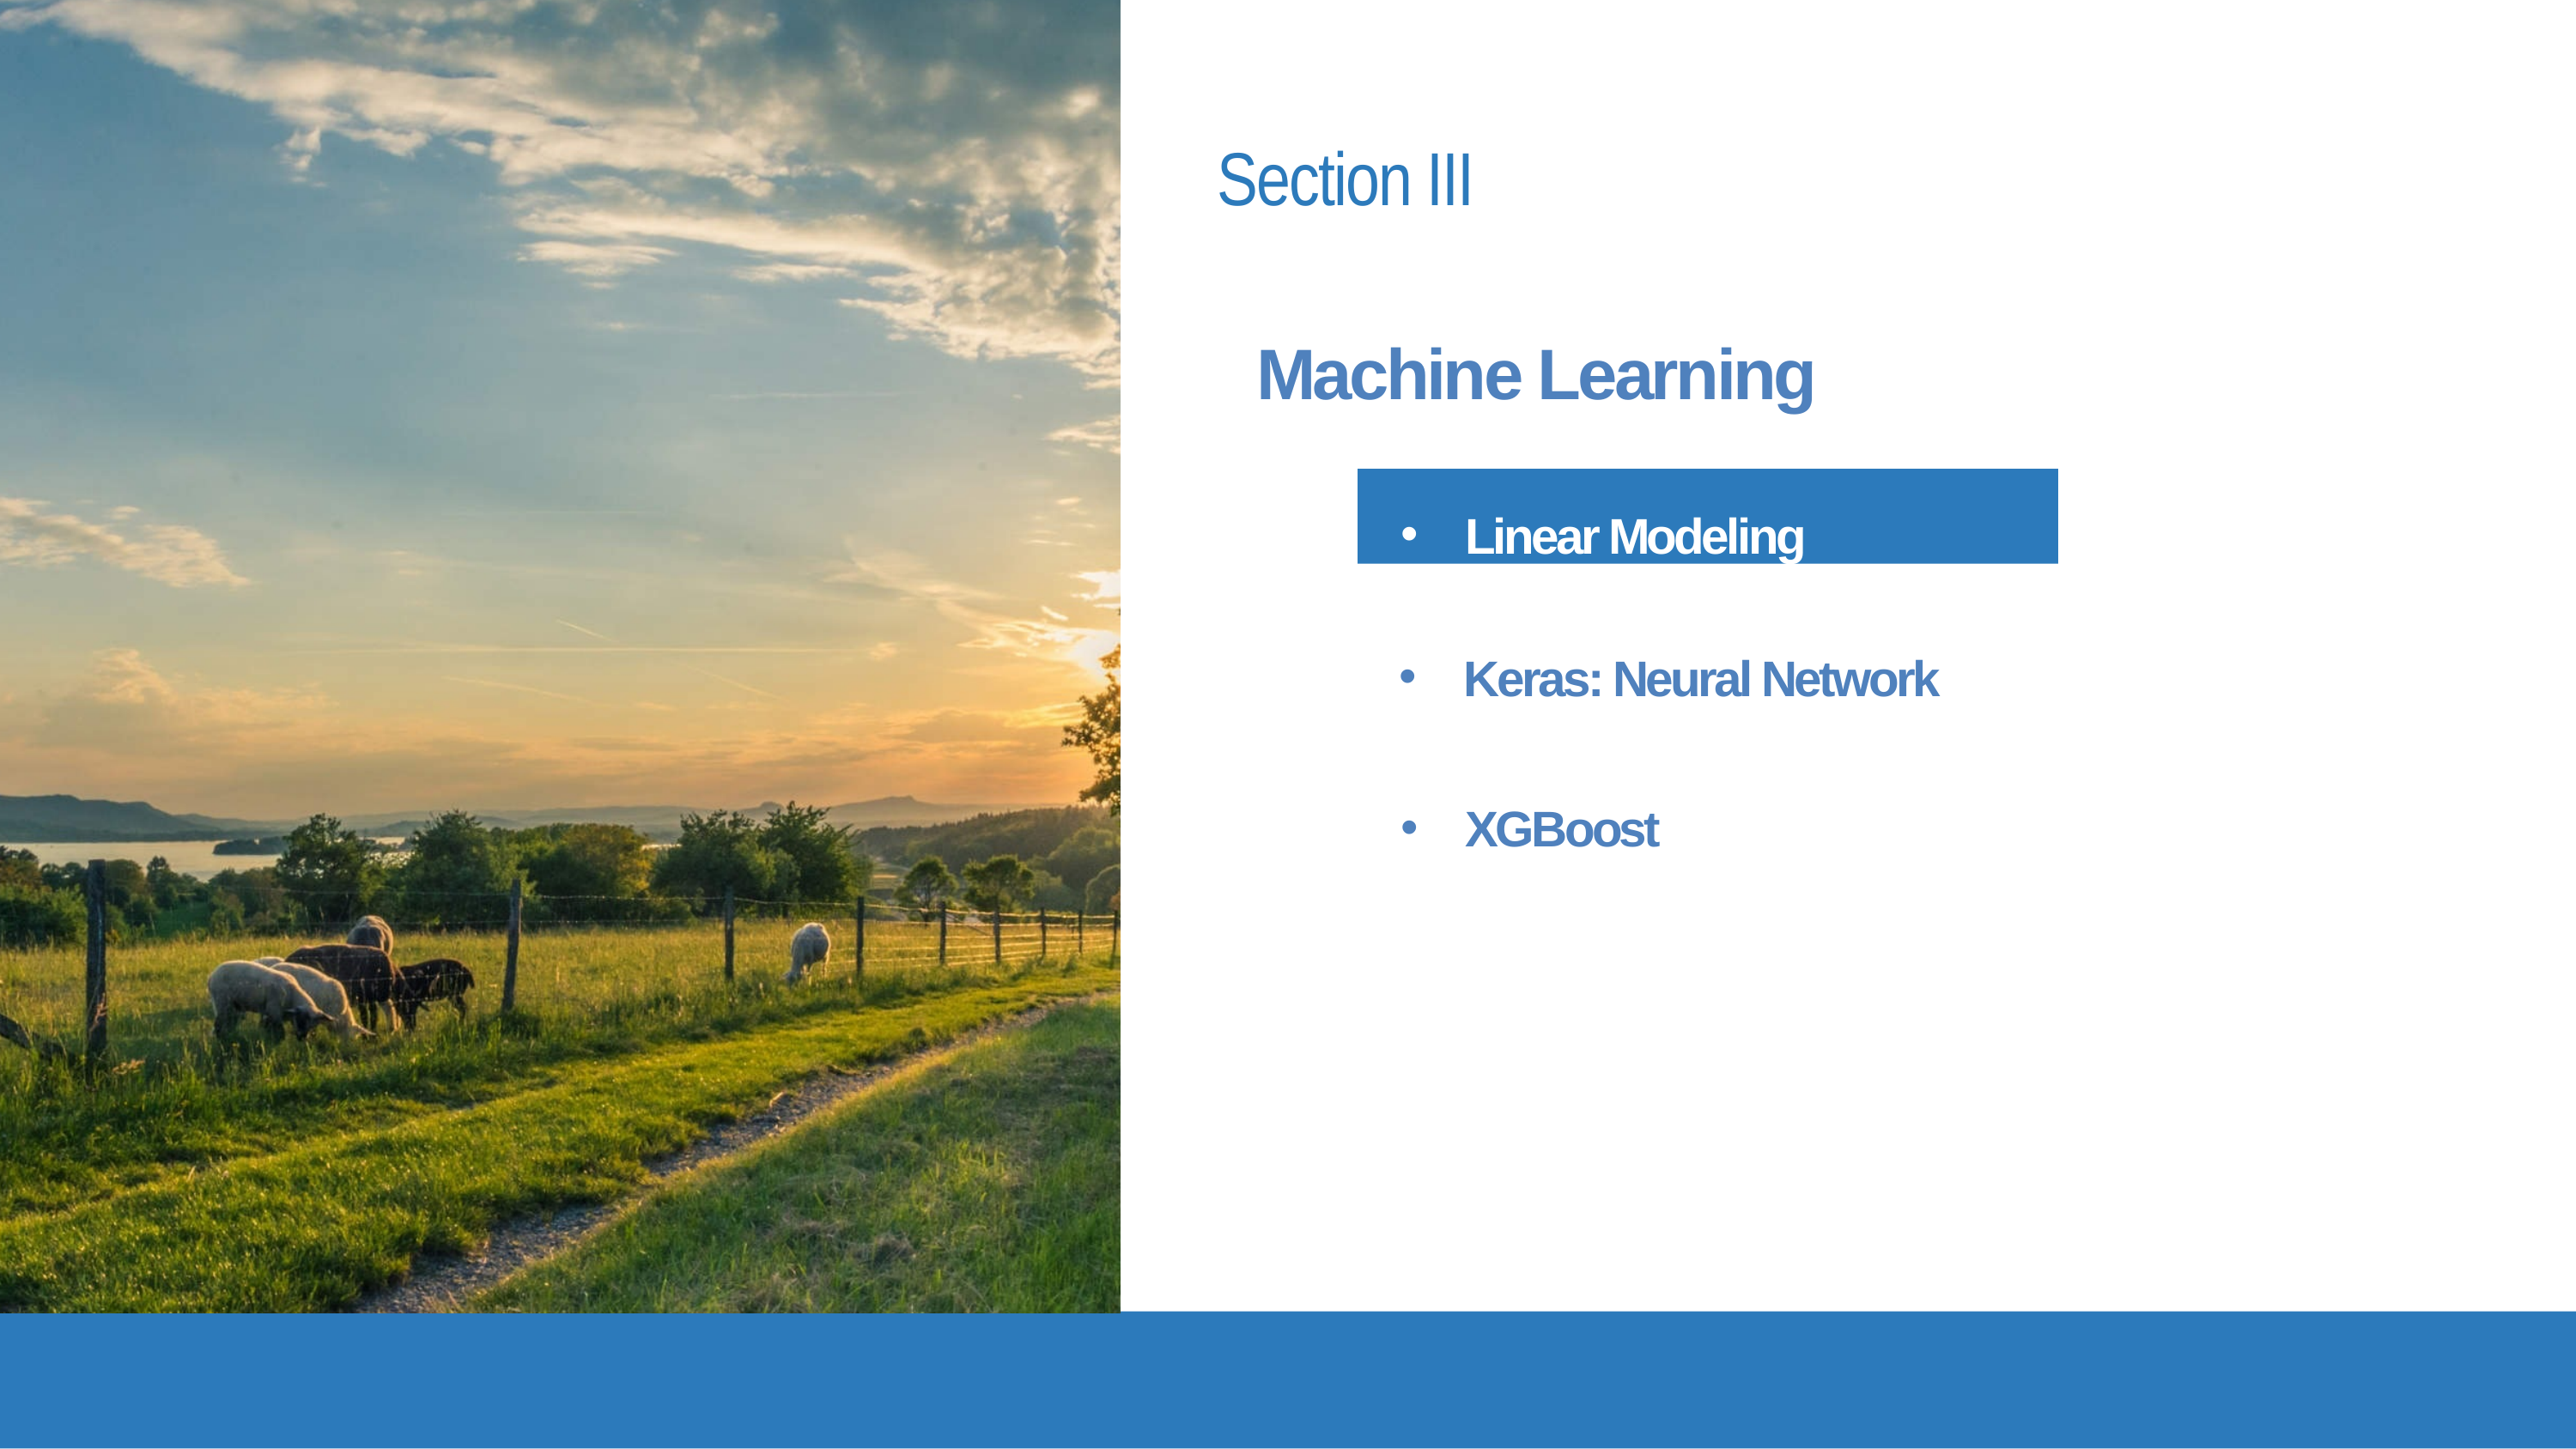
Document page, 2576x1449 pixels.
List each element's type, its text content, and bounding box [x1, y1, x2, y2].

text_box XGBoost [1358, 762, 2058, 858]
text_box Keras: Neural Network [1356, 611, 2058, 706]
title Section III [1125, 128, 2058, 373]
text_box [0, 1311, 2576, 1449]
text_box Linear Modeling [1358, 469, 2058, 564]
picture [0, 0, 1121, 1314]
text_box Machine Learning [1212, 293, 2280, 414]
